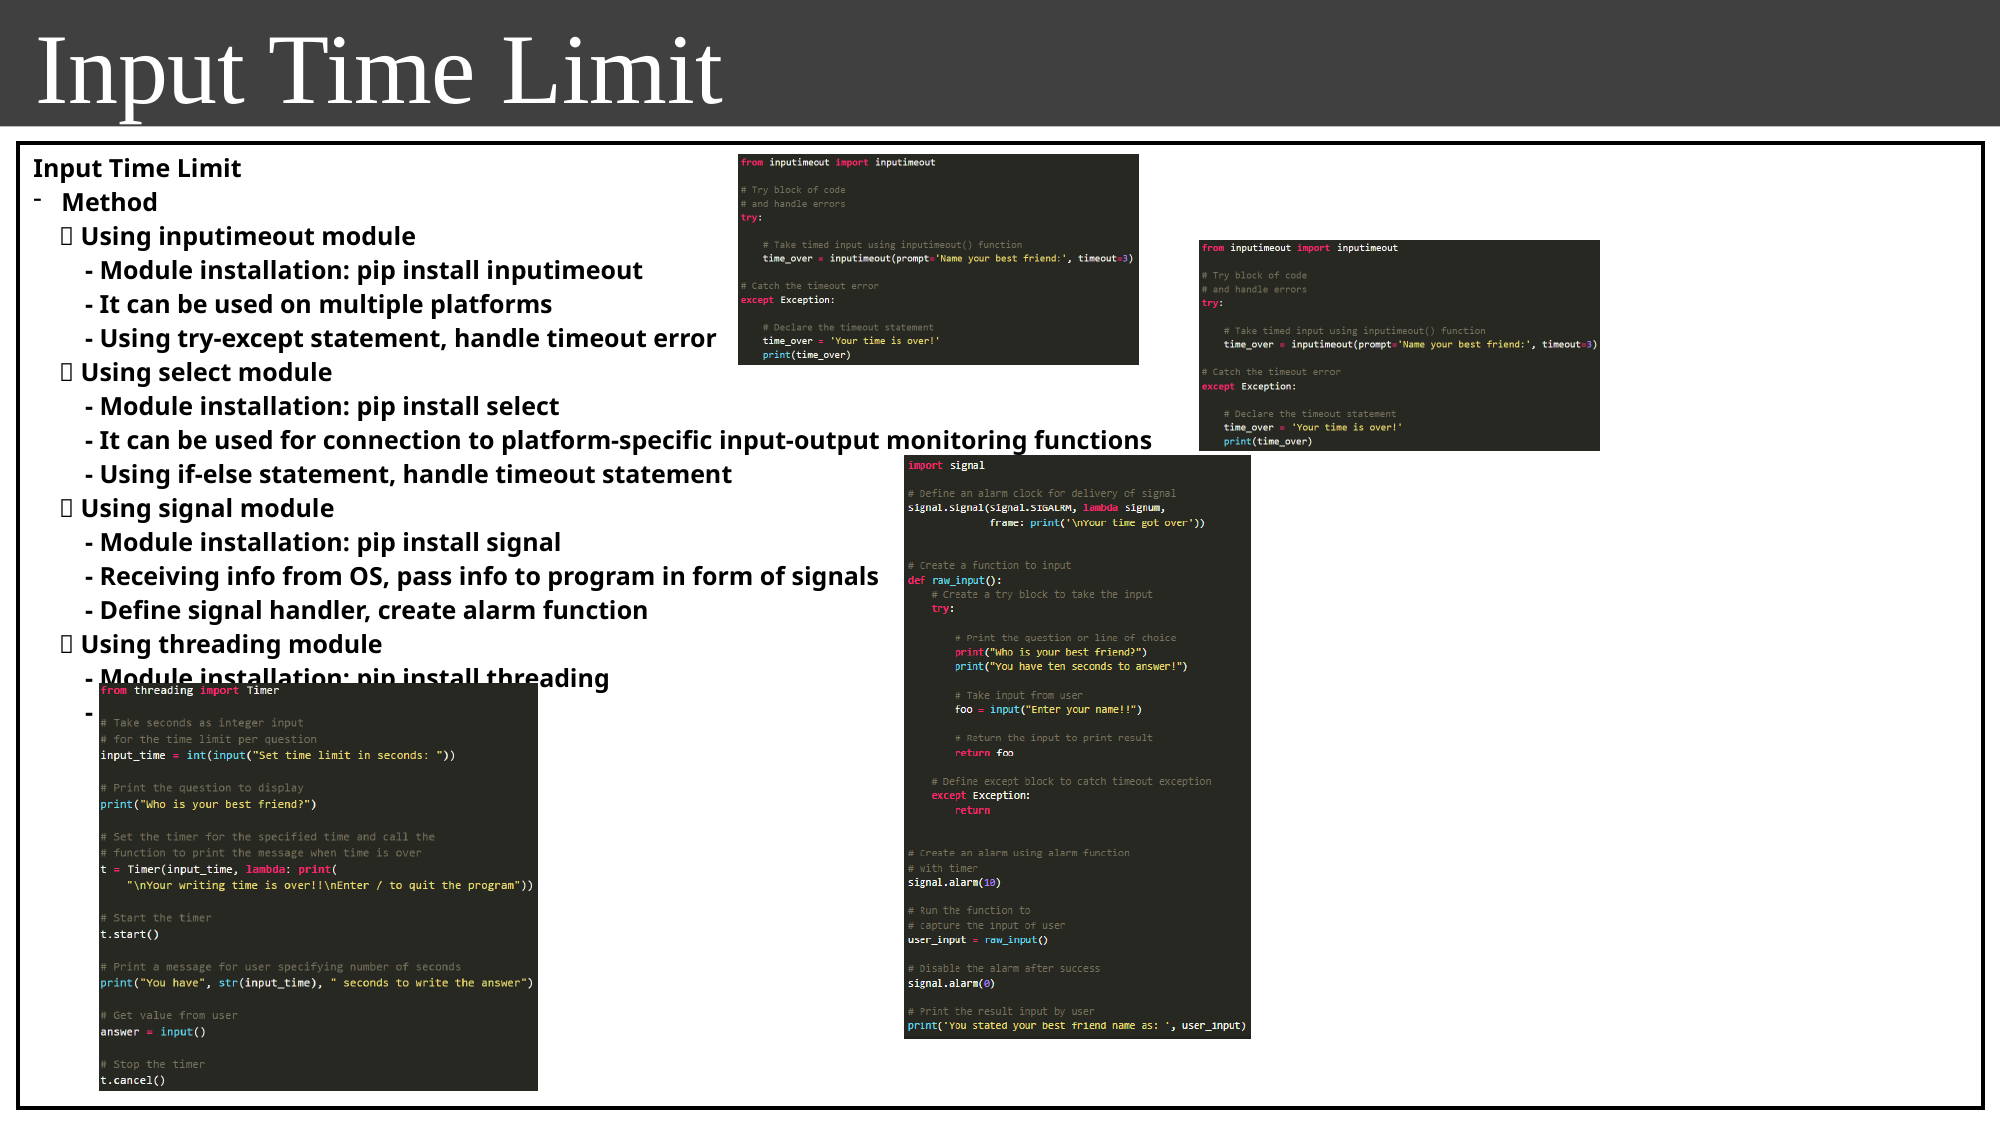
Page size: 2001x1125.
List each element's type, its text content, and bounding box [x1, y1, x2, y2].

picture [904, 455, 1251, 1039]
picture [737, 154, 1139, 365]
picture [99, 683, 538, 1091]
picture [1199, 240, 1600, 451]
table_header Input Time Limit Method  Using inputimeout module - Module installation: pip install inputimeout - It can be used on multiple platforms - Using try-except statement, handle timeout error  Using select module - Module installation: pip install select - It can be used for connection to platform-specific input-output monitoring functions - Using if-else statement, handle timeout statement  Using signal module - Module installation: pip install signal - Receiving info from OS, pass info to program in form of signals - Define signal handler, create alarm function  Using threading module - Module installation: pip install threading - Using Timer in threading [20, 145, 1981, 1106]
text_box Input Time Limit [20, 0, 1243, 131]
